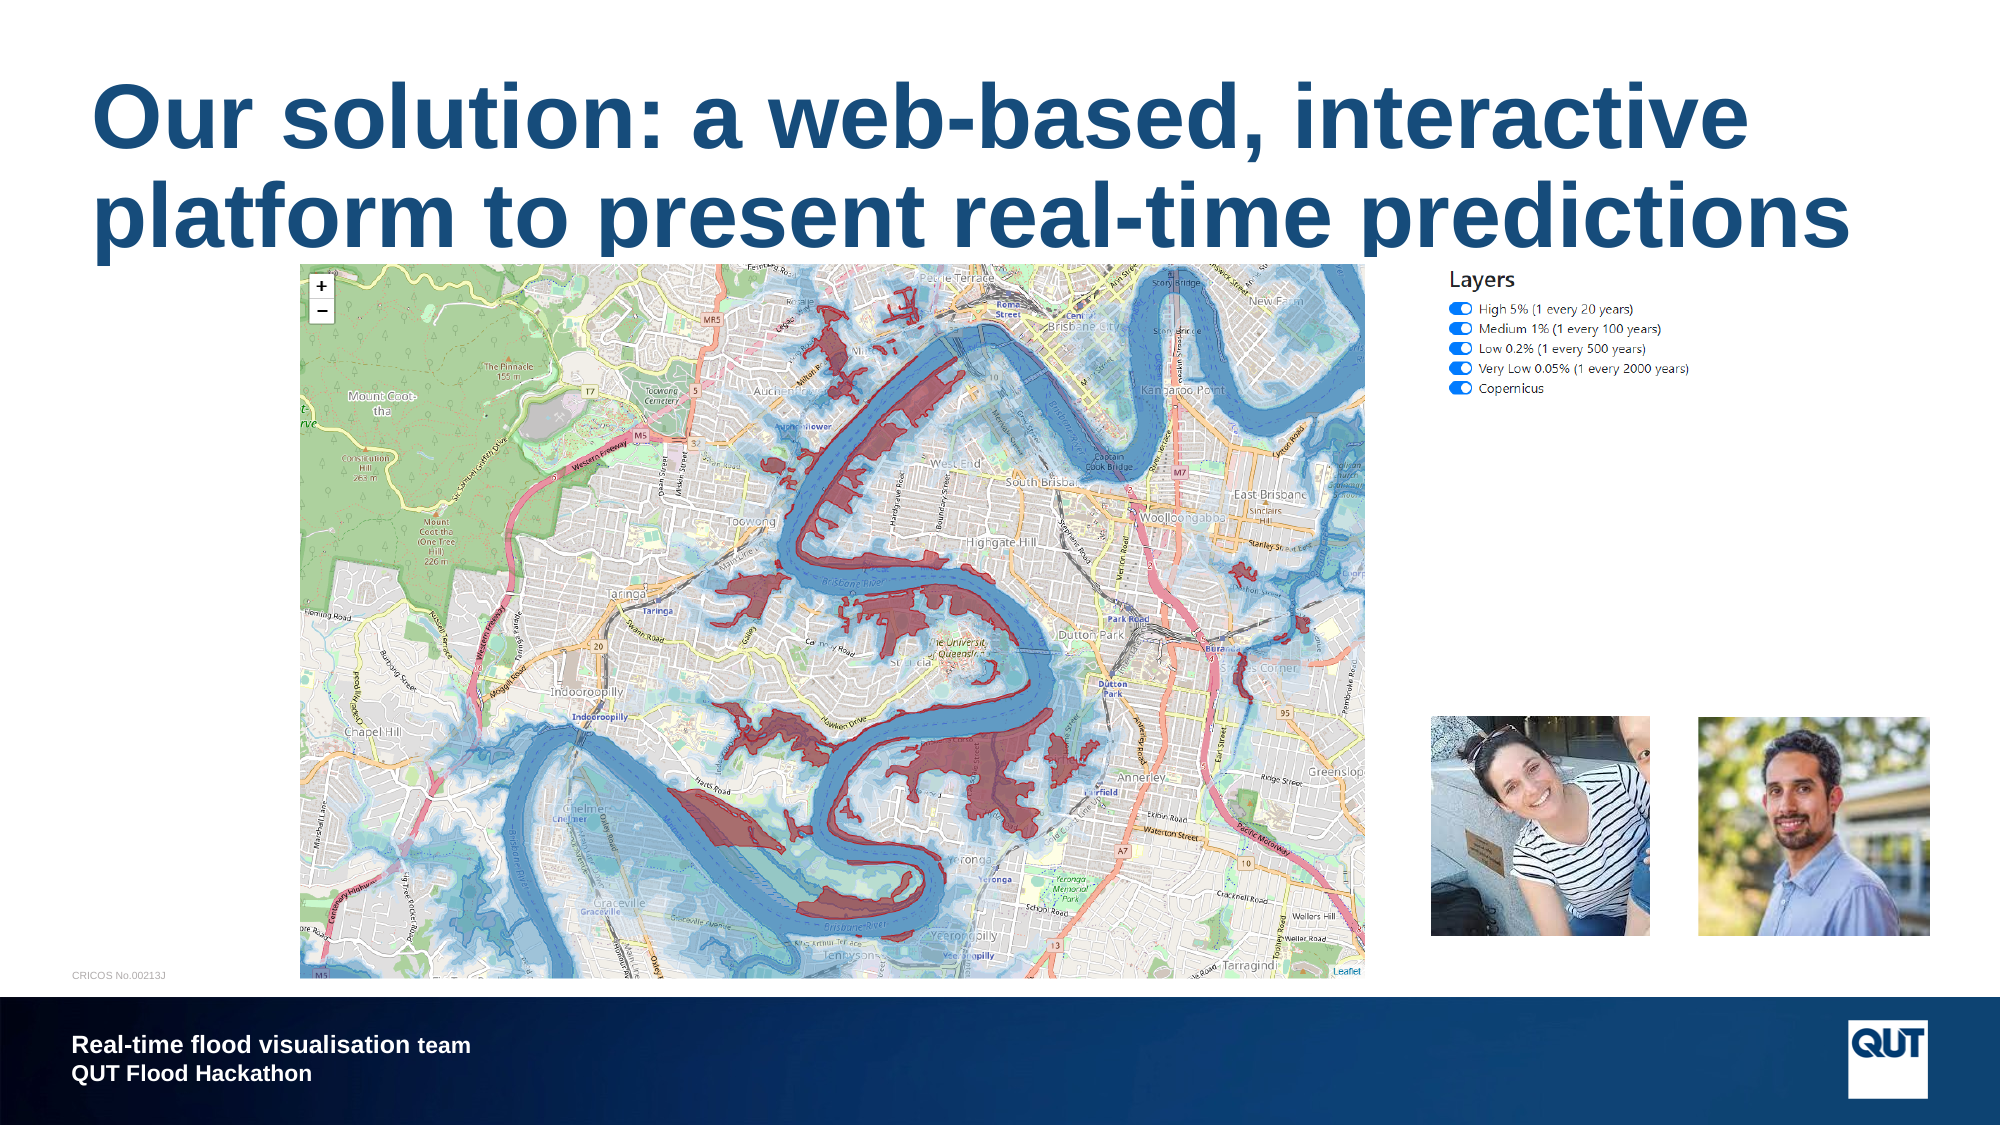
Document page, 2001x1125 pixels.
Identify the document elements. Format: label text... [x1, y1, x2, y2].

title Our solution: a web-based, interactive platform to present real-time predictions [76, 59, 1920, 278]
picture [0, 997, 2000, 1125]
picture [286, 257, 1931, 988]
